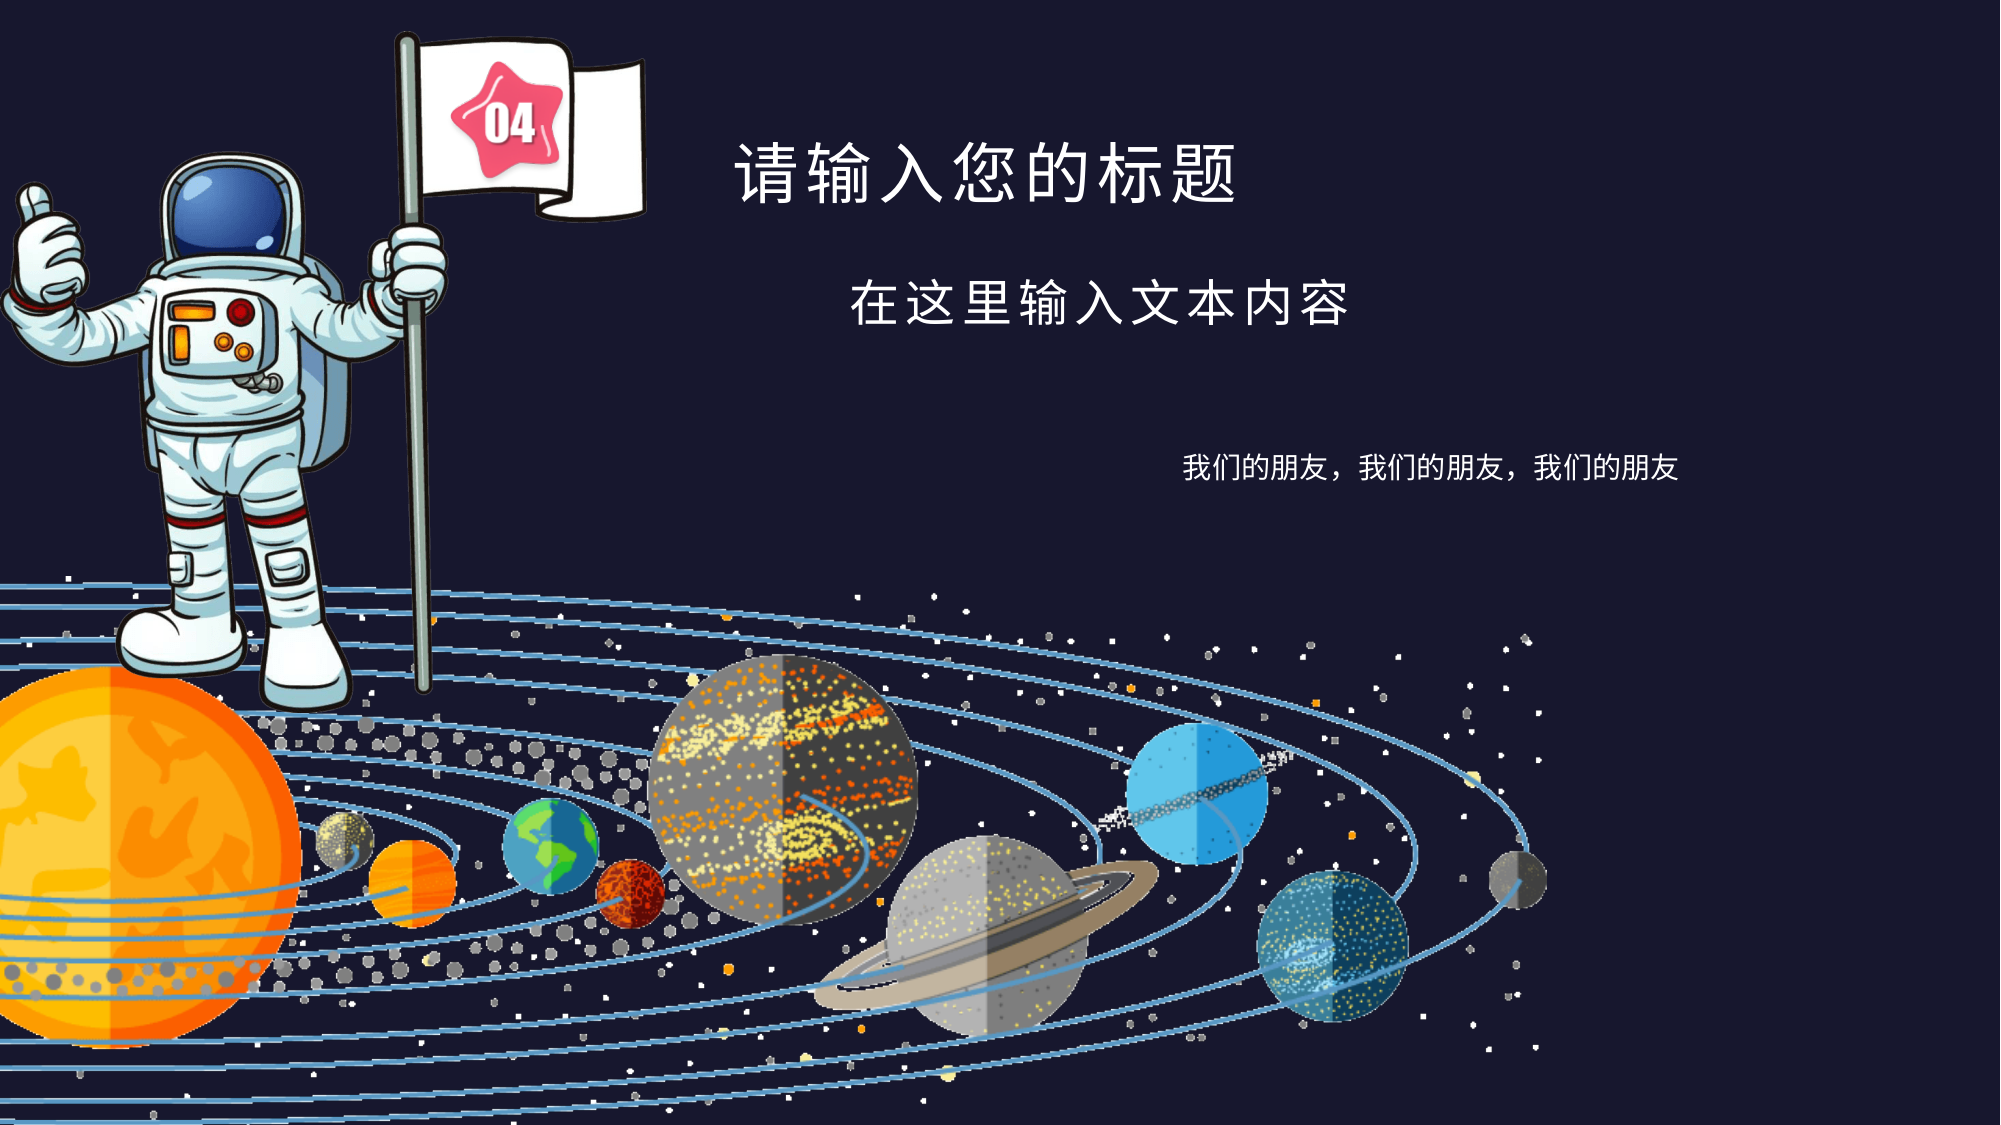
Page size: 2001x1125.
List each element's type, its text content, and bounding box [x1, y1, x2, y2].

text_box 请输入您的标题 在这里输入文本内容 [717, 124, 1462, 339]
picture [0, 31, 1547, 1125]
text_box 我们的朋友，我们的朋友，我们的朋友 [1078, 441, 1695, 492]
